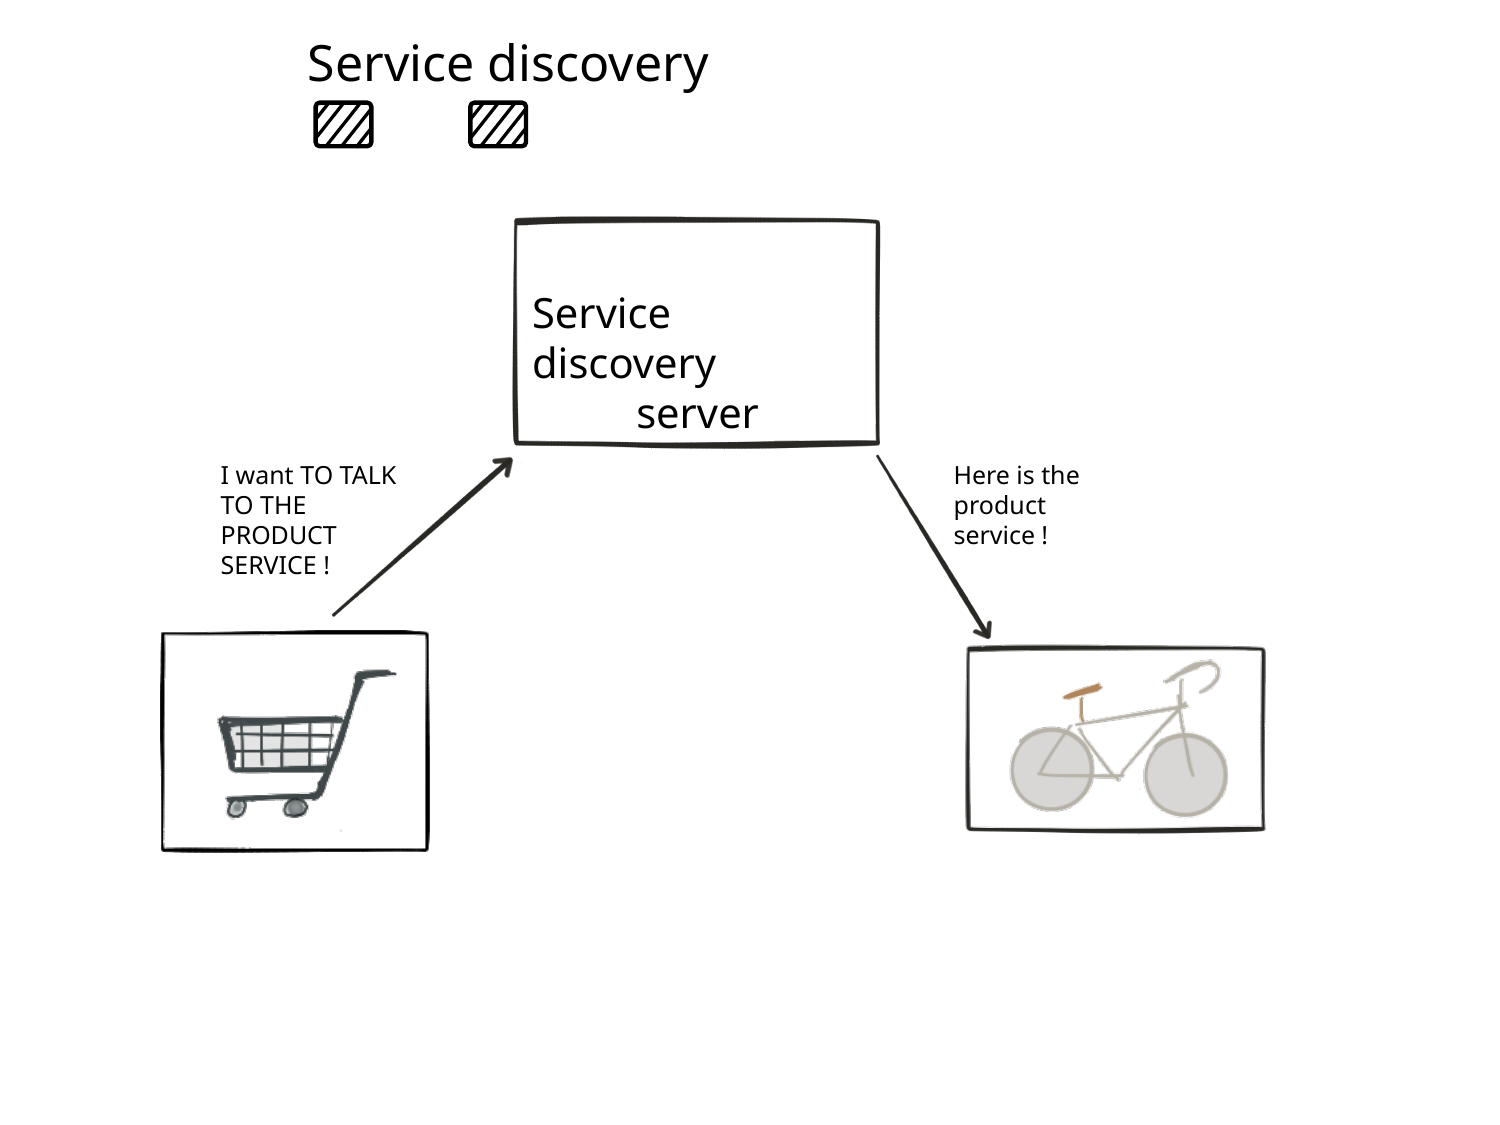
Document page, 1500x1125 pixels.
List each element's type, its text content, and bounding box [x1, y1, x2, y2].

picture [312, 99, 374, 149]
picture [467, 99, 529, 149]
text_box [205, 407, 562, 678]
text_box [159, 629, 431, 853]
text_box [938, 619, 1280, 836]
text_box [818, 406, 1157, 679]
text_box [477, 184, 898, 451]
text_box Service discovery [292, 23, 724, 99]
